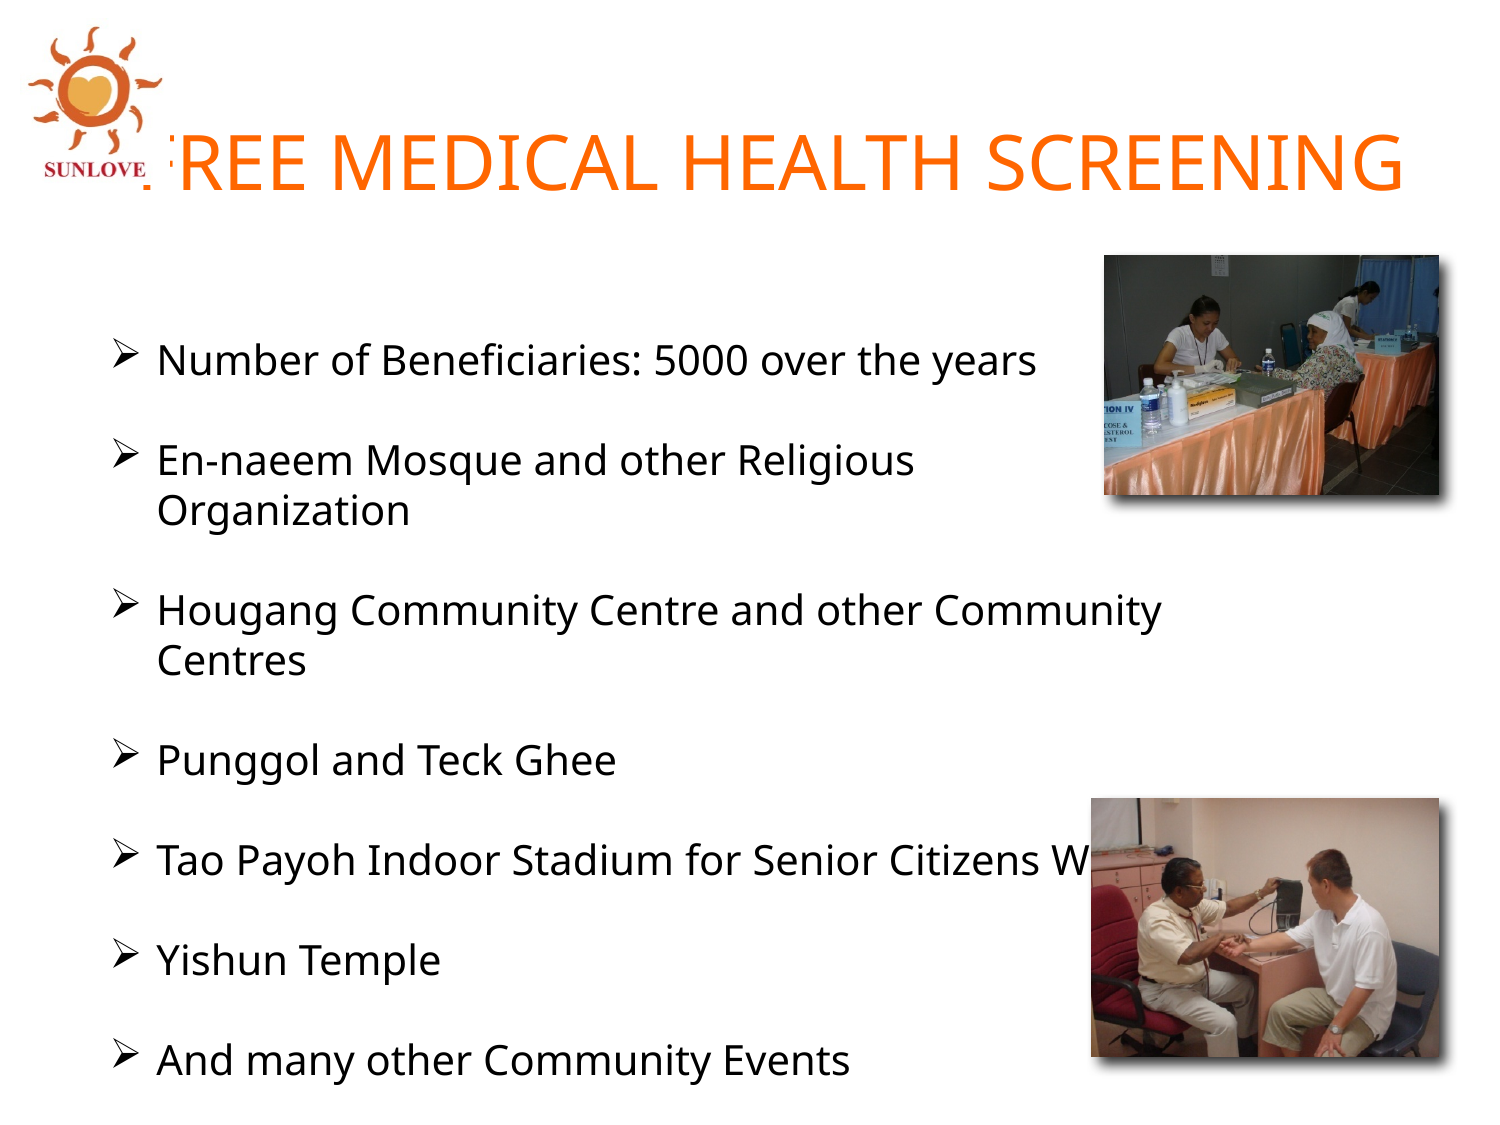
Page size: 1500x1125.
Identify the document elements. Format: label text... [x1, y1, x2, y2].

picture [20, 18, 170, 185]
picture [1091, 798, 1439, 1057]
picture [1104, 255, 1439, 496]
text_box Number of Beneficiaries: 5000 over the years En-naeem Mosque and other Religious Organization Hougang Community Centre and other Community Centres Punggol and Teck Ghee Tao Payoh Indoor Stadium for Senior Citizens Week Yishun Temple And many other Community Events [94, 326, 1182, 1092]
title FREE MEDICAL HEALTH SCREENING [100, 66, 1463, 254]
